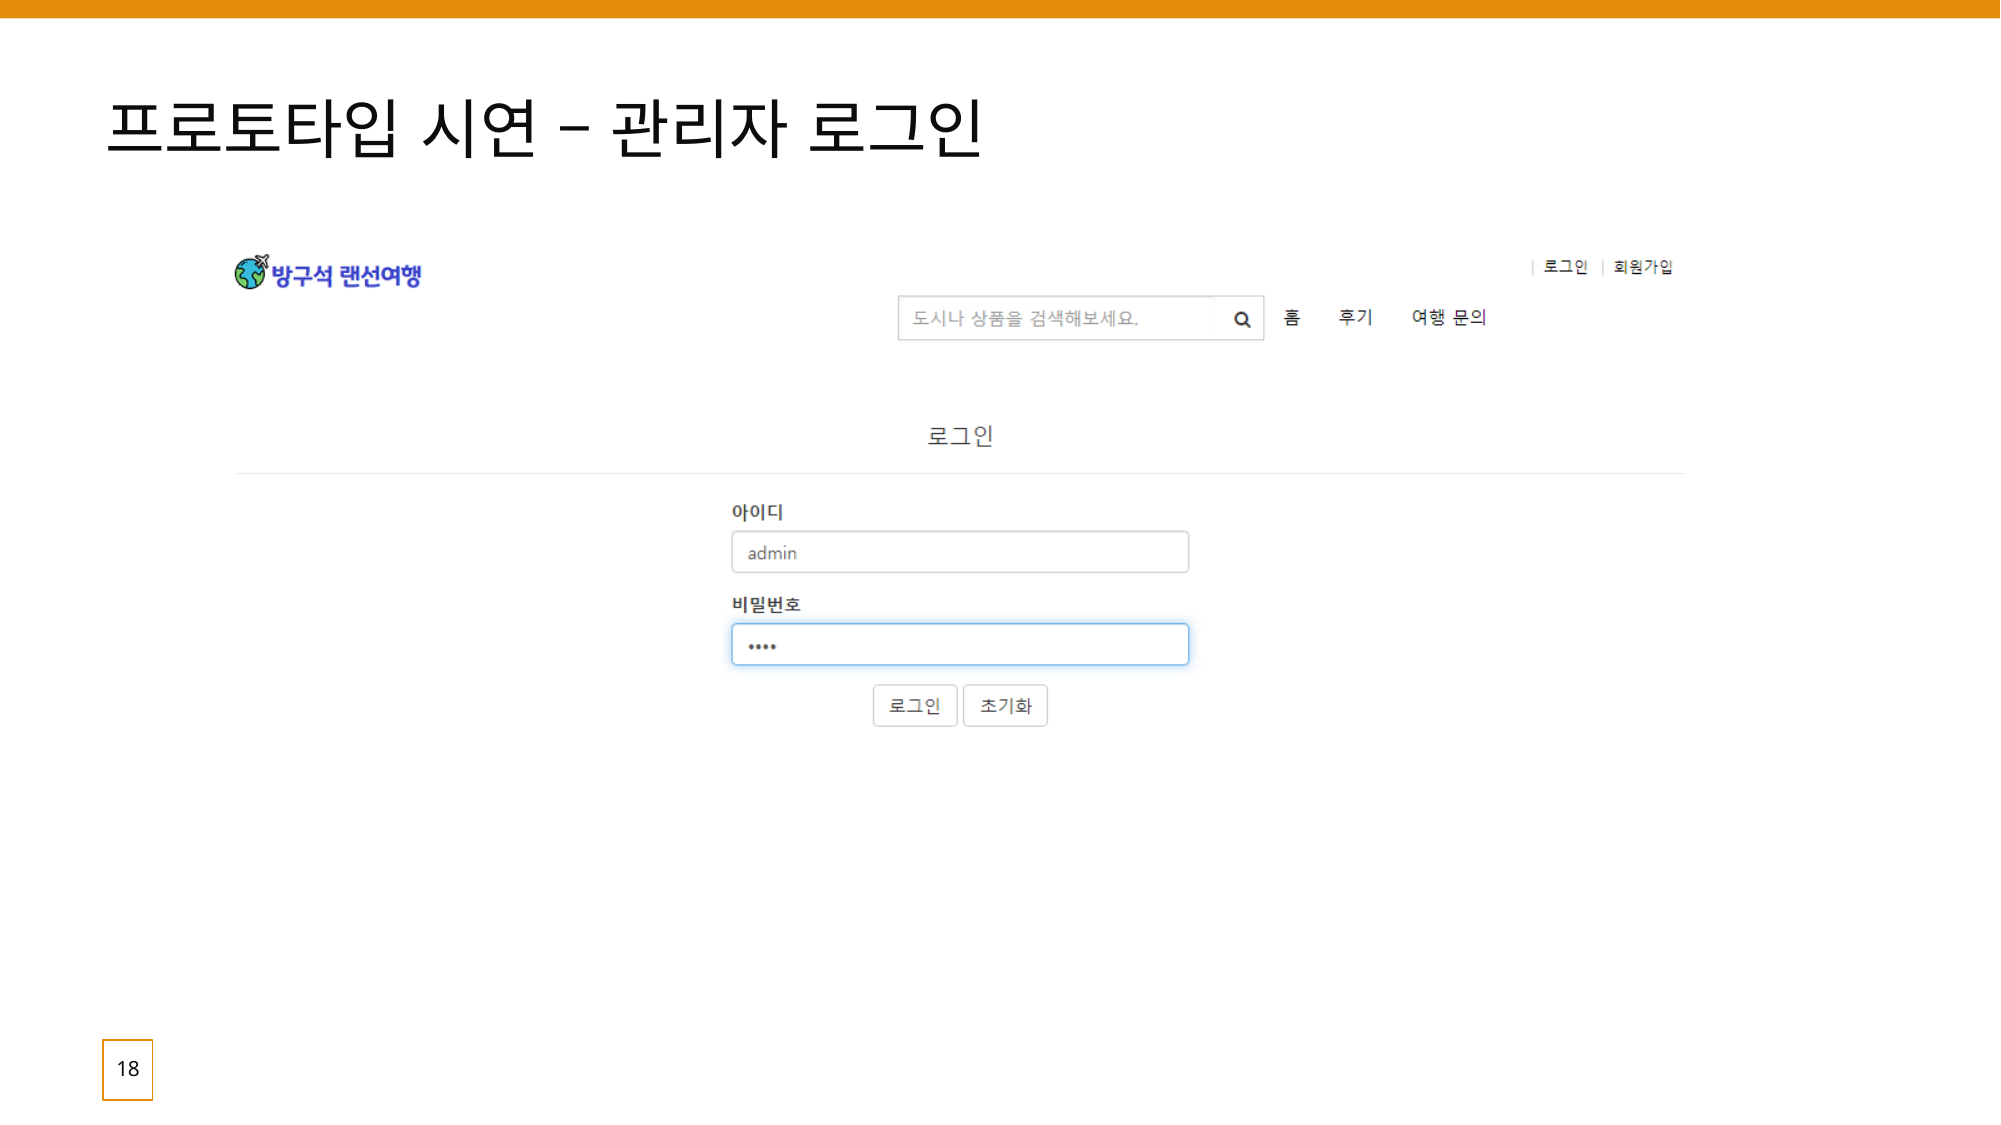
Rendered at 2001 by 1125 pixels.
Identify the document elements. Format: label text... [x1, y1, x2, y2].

title 프로토타입 시연 – 관리자 로그인 [90, 90, 1912, 175]
slide_number 18 [102, 1039, 153, 1101]
picture [220, 237, 1780, 888]
